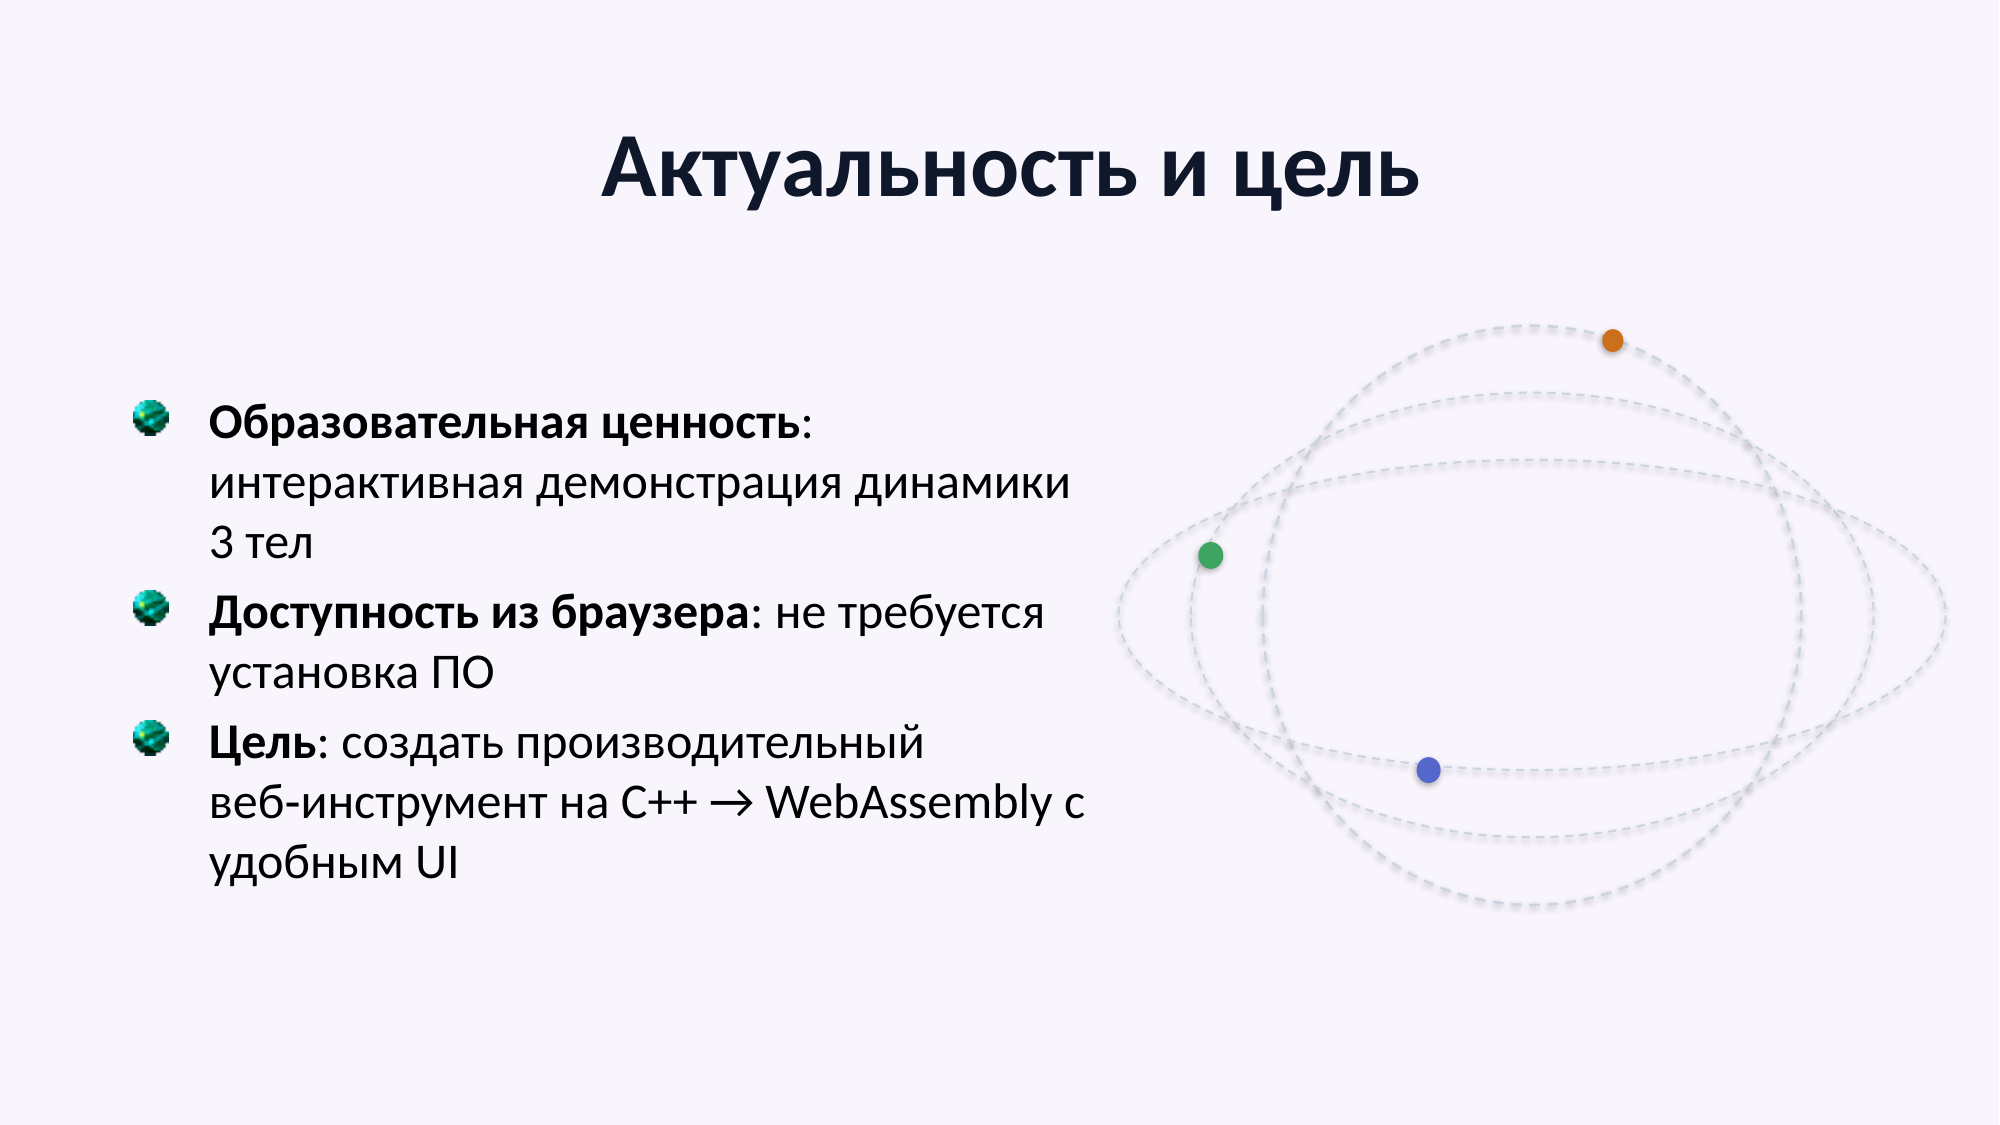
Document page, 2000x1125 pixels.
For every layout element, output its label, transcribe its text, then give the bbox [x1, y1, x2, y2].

picture [133, 720, 169, 756]
text_box [1601, 328, 1625, 353]
text_box [1322, 799, 1742, 906]
text_box [1119, 459, 1947, 771]
text_box Актуальность и цель [587, 96, 1437, 222]
text_box [1415, 756, 1442, 784]
text_box [1234, 391, 1831, 506]
picture [133, 590, 169, 626]
text_box [1317, 324, 1748, 440]
text_box Образовательная ценность: интерактивная демонстрация динамики 3 тел Доступность из браузера: не требуется установка ПО Цель: создать производительный веб‑инструмент на C++ → WebAssembly с удобным UI [119, 380, 1119, 896]
text_box [1242, 734, 1820, 839]
text_box [1197, 541, 1225, 570]
picture [133, 400, 169, 436]
